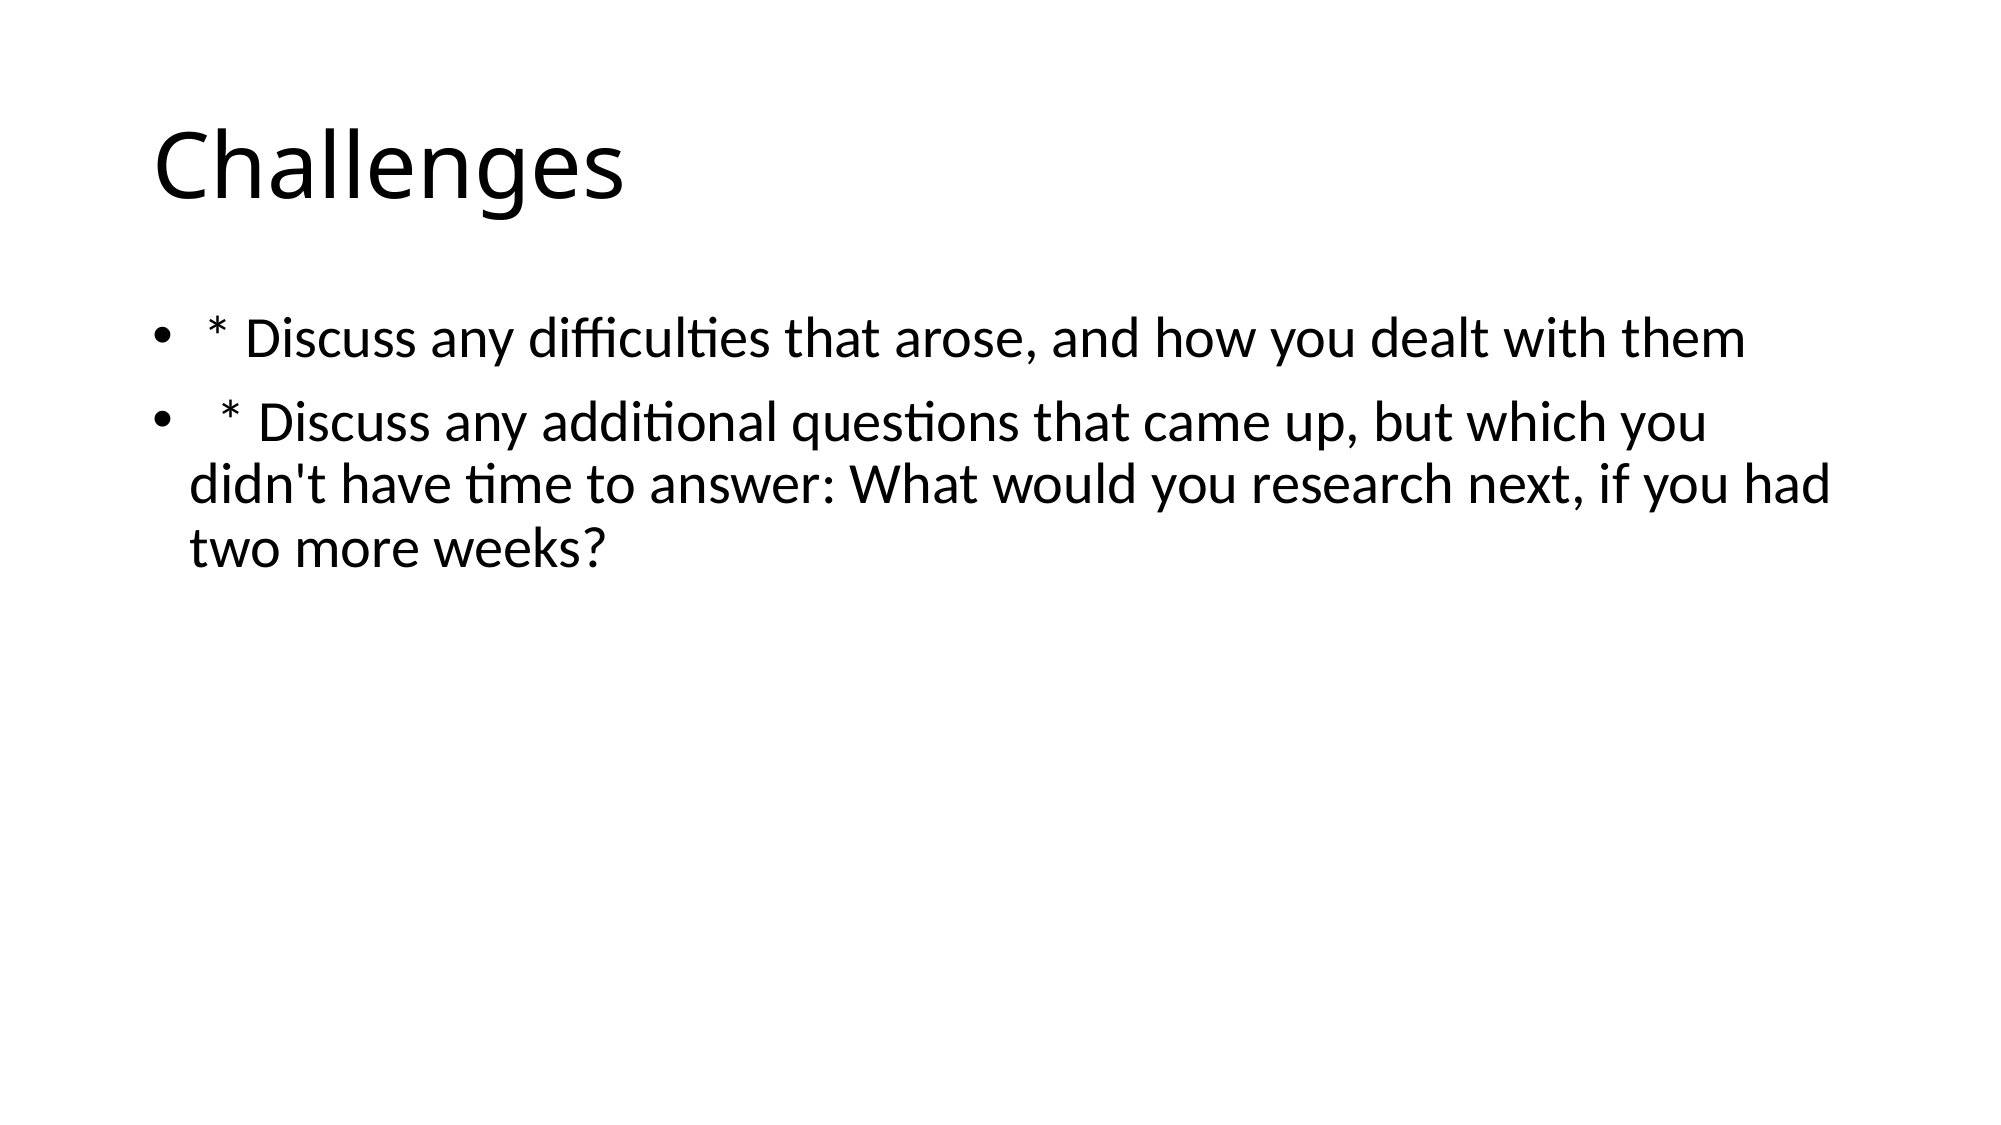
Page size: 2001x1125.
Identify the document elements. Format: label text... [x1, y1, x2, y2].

title Challenges [137, 59, 1863, 278]
list * Discuss any difficulties that arose, and how you dealt with them * Discuss any additional questions that came up, but which you didn't have time to answer: What would you research next, if you had two more weeks? [137, 299, 1863, 1014]
